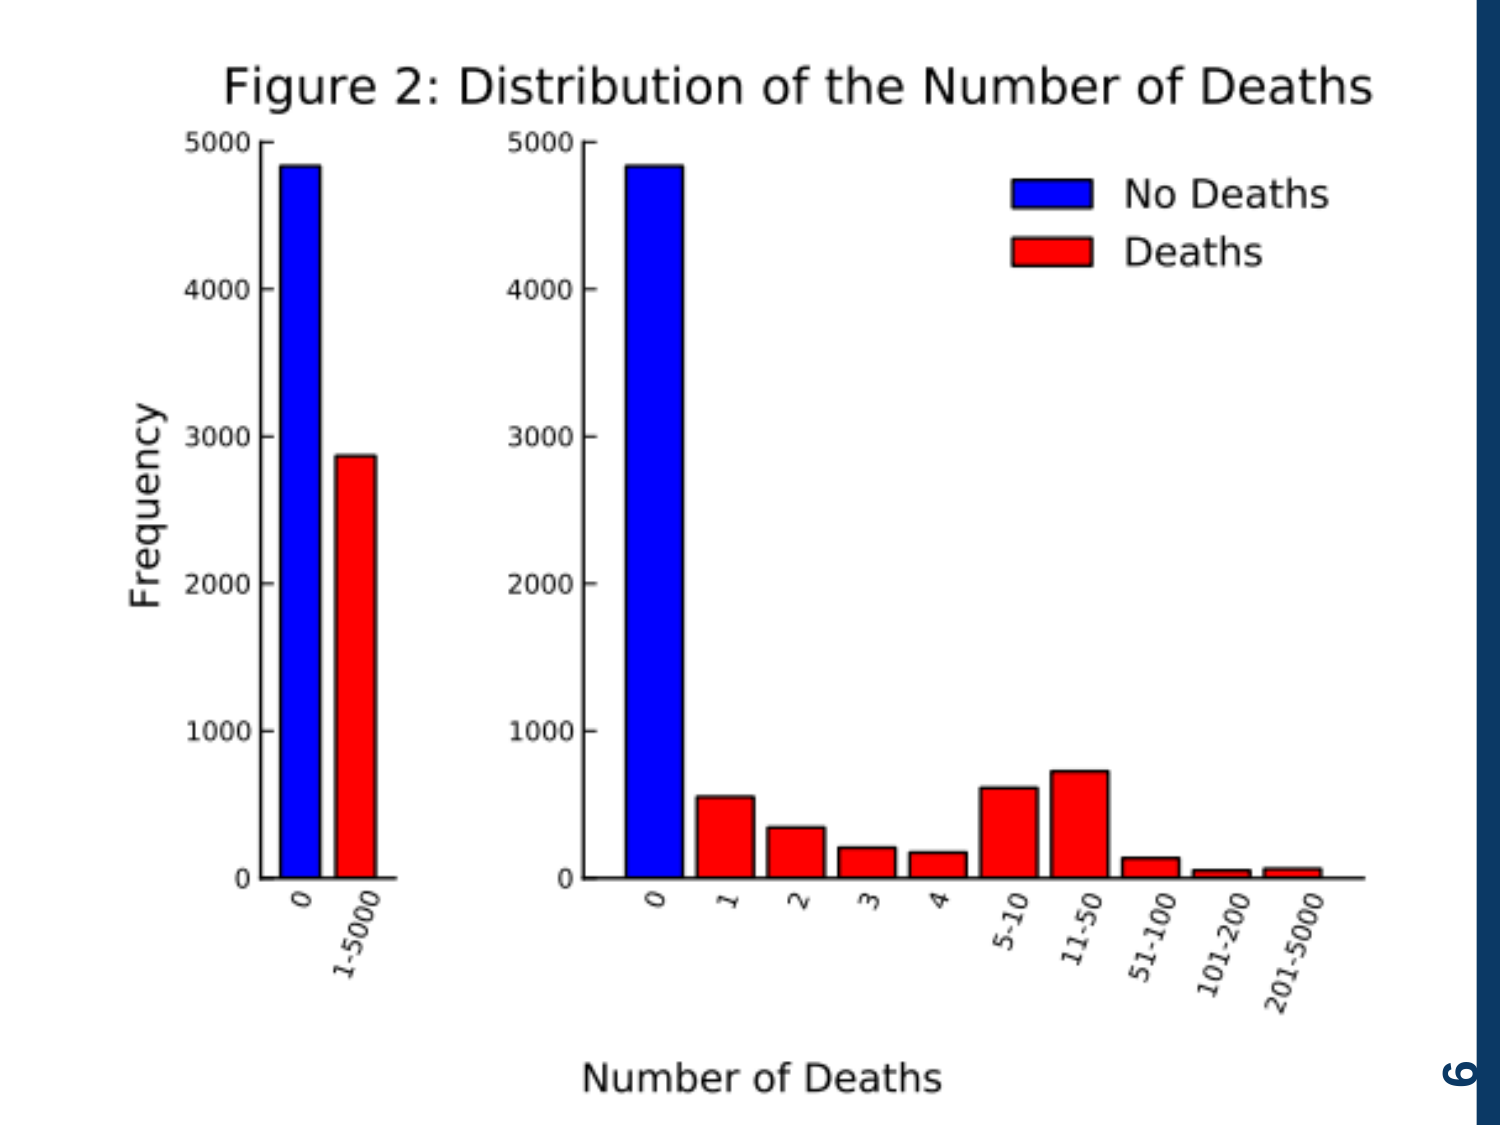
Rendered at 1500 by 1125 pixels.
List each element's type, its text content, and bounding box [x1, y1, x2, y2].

slide_number 6 [1427, 887, 1488, 1104]
picture [107, 43, 1386, 1113]
